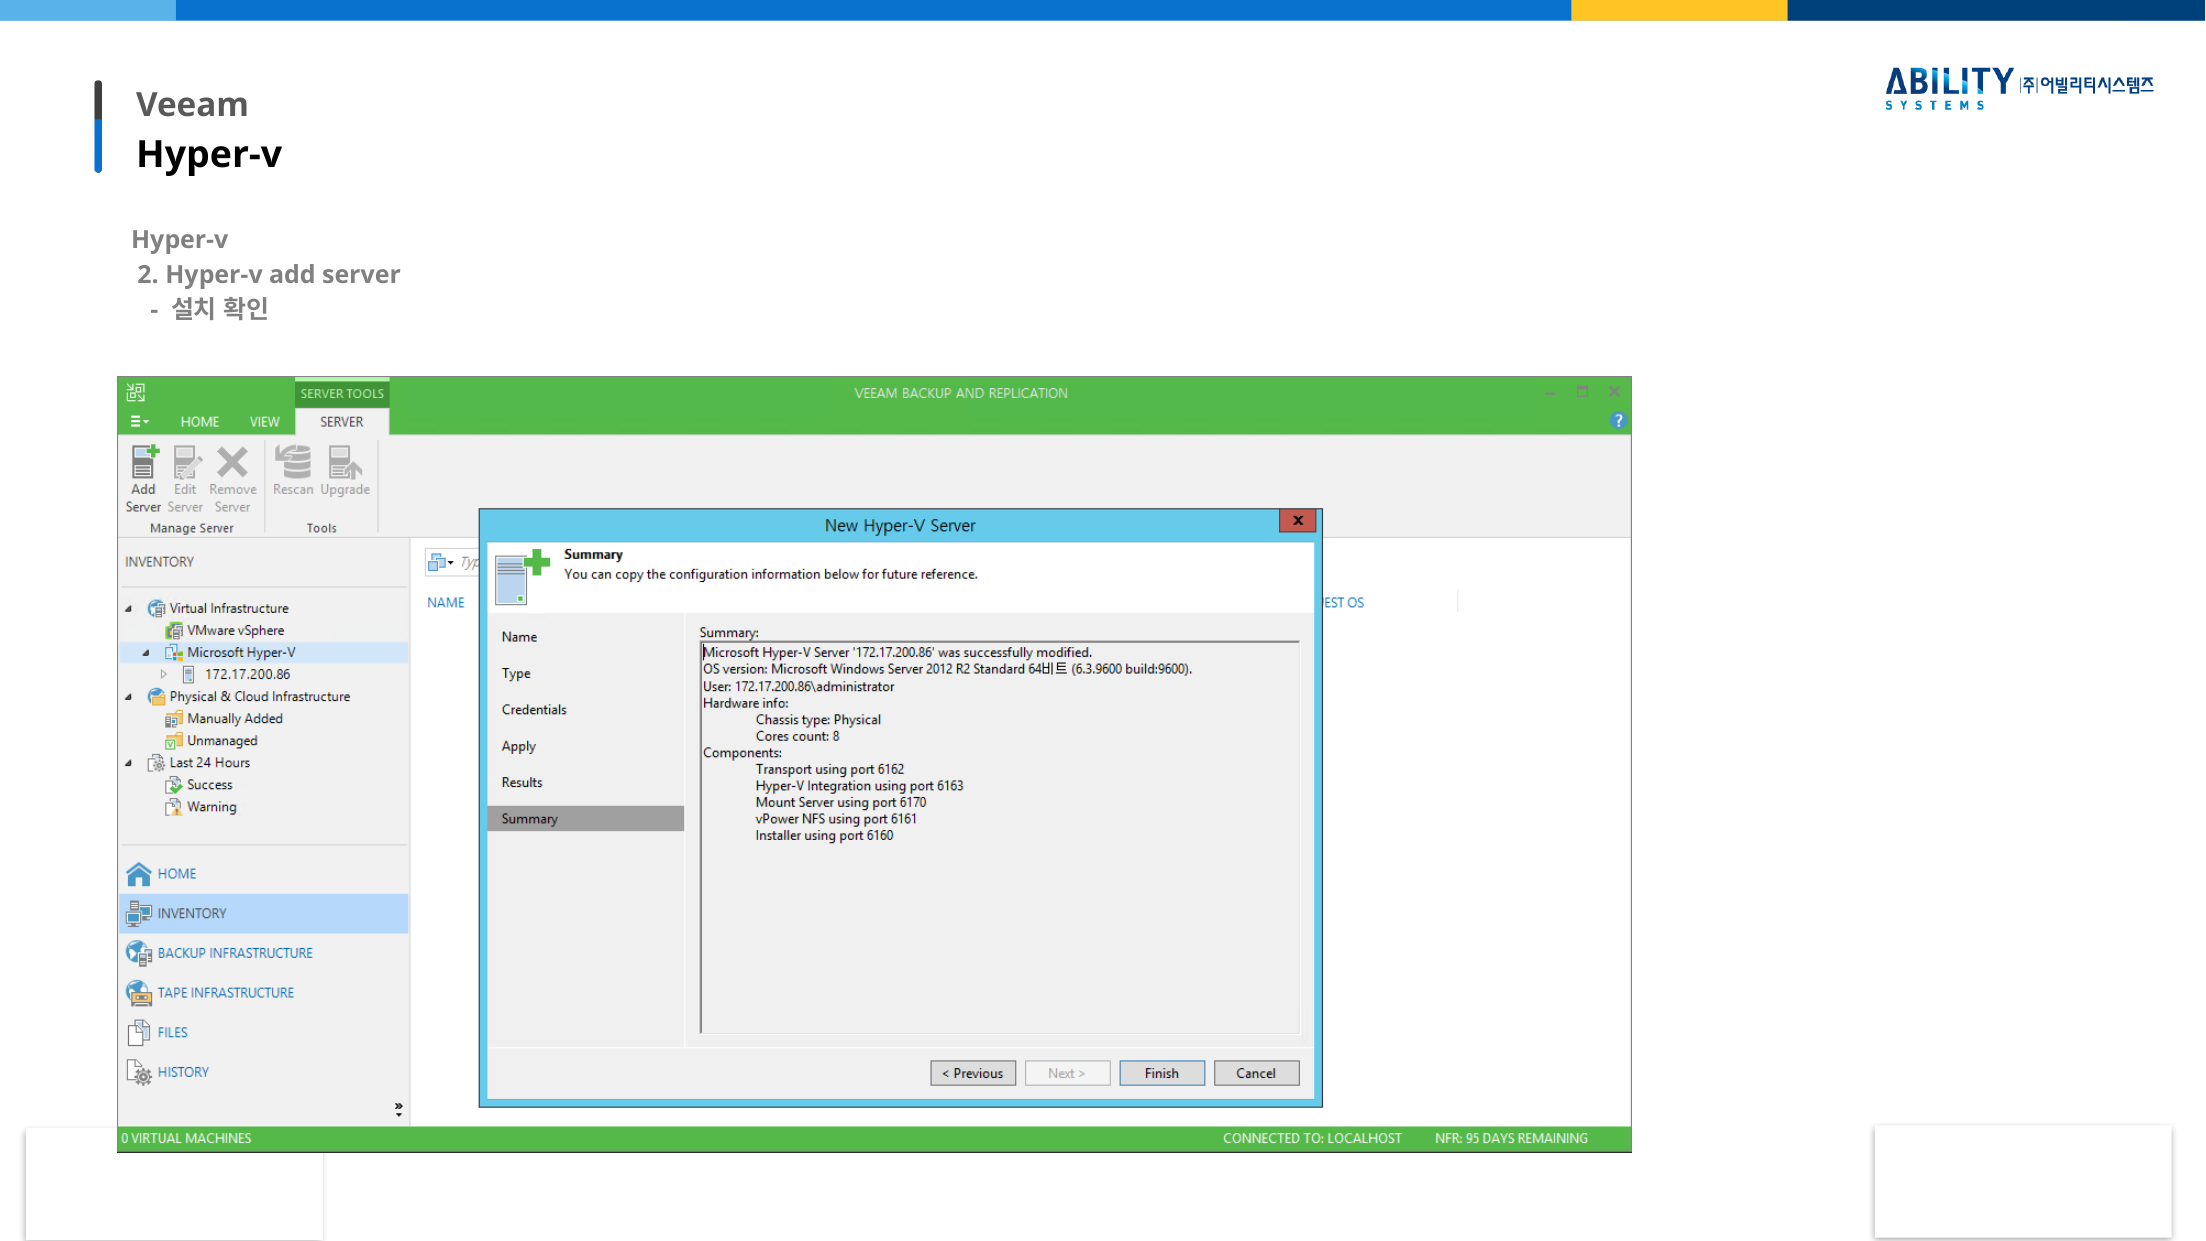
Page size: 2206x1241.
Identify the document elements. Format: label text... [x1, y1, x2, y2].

text_box Veeam Hyper-v [136, 83, 1720, 175]
picture [0, 0, 2206, 1241]
text_box Hyper-v 2. Hyper-v add server - 설치 확인 [116, 216, 2006, 335]
